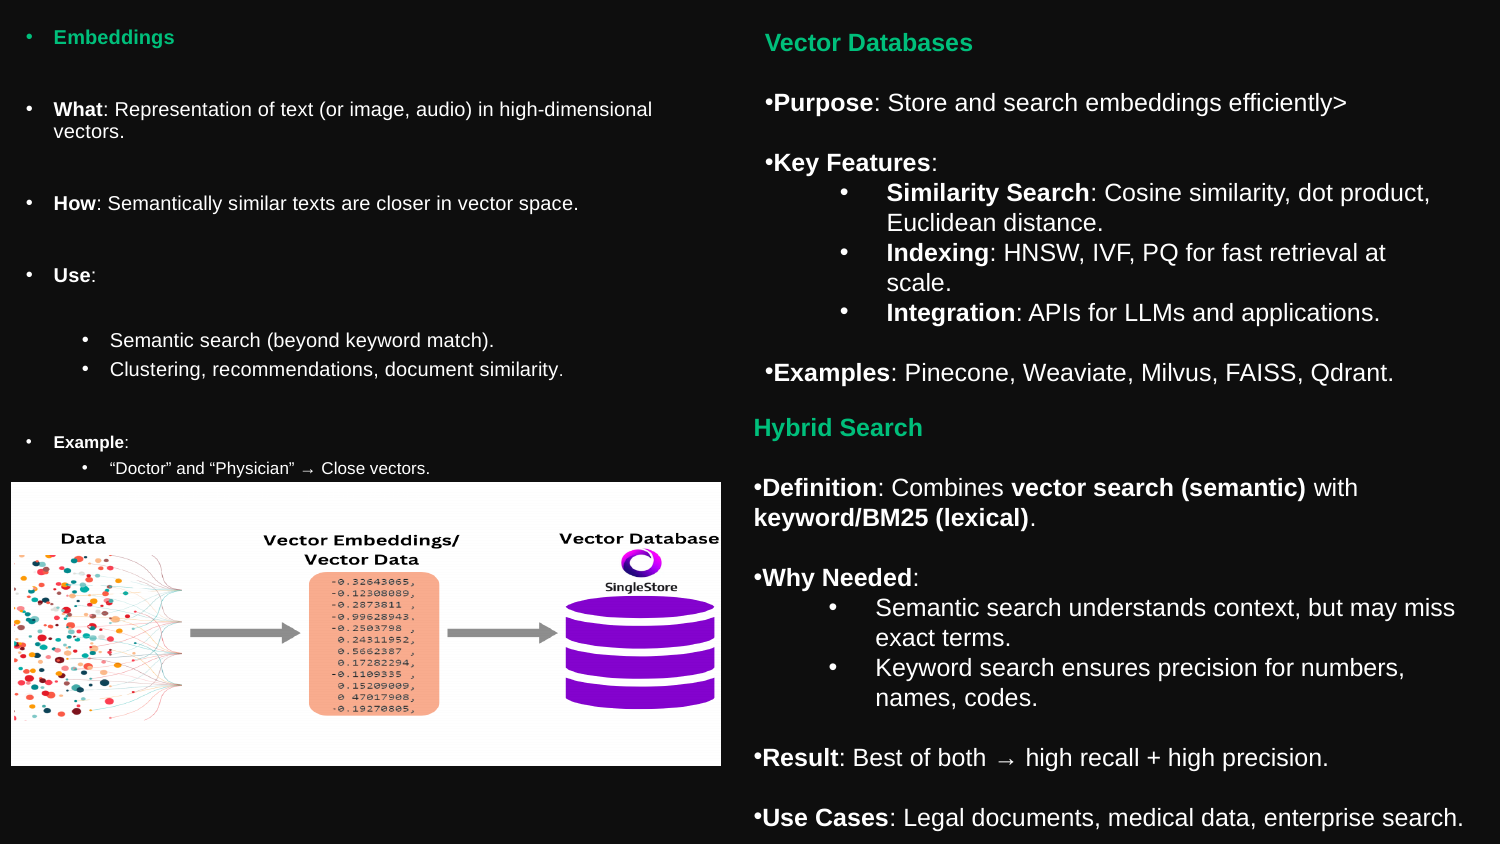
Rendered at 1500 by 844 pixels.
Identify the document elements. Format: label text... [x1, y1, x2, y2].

text_box Hybrid Search Definition: Combines vector search (semantic) with keyword/BM25 (lexical). Why Needed: Semantic search understands context, but may miss exact terms. Keyword search ensures precision for numbers, names, codes. Result: Best of both → high recall + high precision. Use Cases: Legal documents, medical data, enterprise search. [738, 404, 1489, 839]
text_box Vector Databases Purpose: Store and search embeddings efficiently> Key Features: Similarity Search: Cosine similarity, dot product, Euclidean distance. Indexing: HNSW, IVF, PQ for fast retrieval at scale. Integration: APIs for LLMs and applications. Examples: Pinecone, Weaviate, Milvus, FAISS, Qdrant. [750, 19, 1463, 404]
list Embeddings What: Representation of text (or image, audio) in high-dimensional vectors. How: Semantically similar texts are closer in vector space. Use: Semantic search (beyond keyword match). Clustering, recommendations, document similarity. Example: “Doctor” and “Physician” → Close vectors. “Doctor” and “Banana” → Distant vectors. [11, 19, 689, 482]
picture [10, 482, 721, 766]
